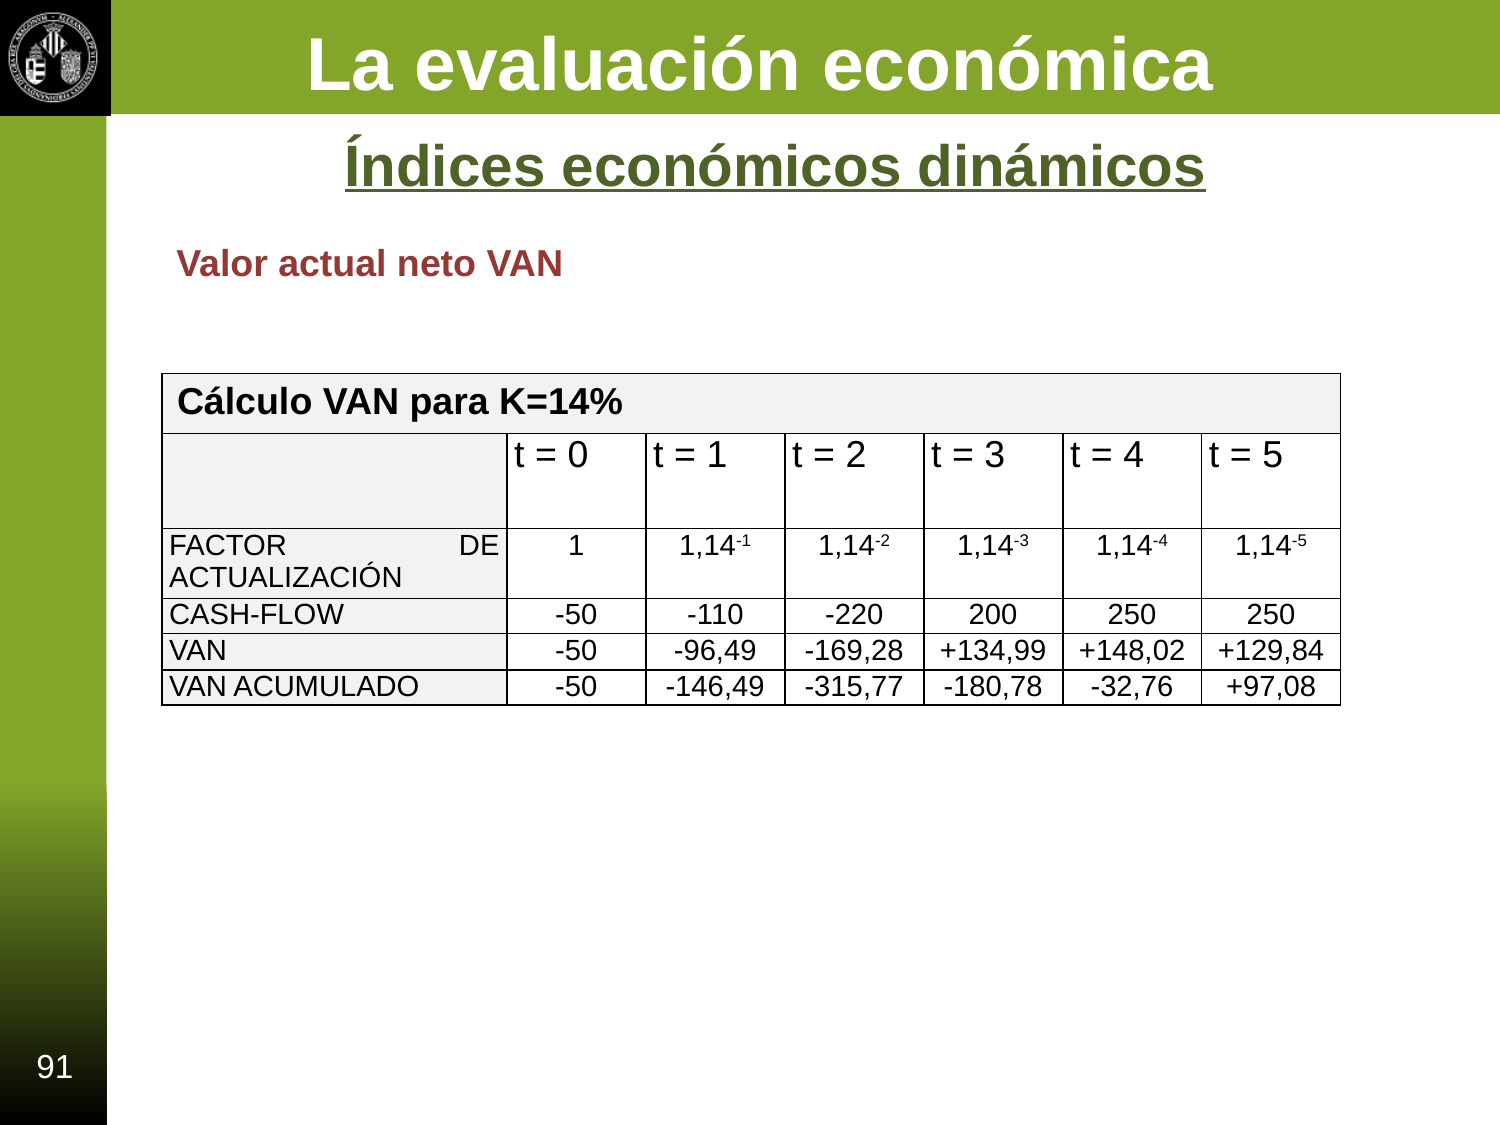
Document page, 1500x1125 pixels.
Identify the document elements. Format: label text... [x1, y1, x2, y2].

table_cell CASH-FLOW [163, 599, 506, 633]
table_cell 250 [1202, 599, 1340, 633]
table_cell -50 [508, 599, 645, 633]
slide_number 91 [2, 1035, 89, 1095]
table_cell [163, 434, 506, 528]
text_box [0, 124, 109, 1125]
picture [0, 0, 112, 117]
table_cell 1,14-4 [1064, 529, 1201, 598]
table_cell t = 0 [508, 434, 645, 528]
table_cell -96,49 [647, 634, 784, 669]
table_cell -50 [508, 671, 645, 704]
table_cell 200 [925, 599, 1062, 633]
table_header Cálculo VAN para K=14% [163, 374, 1340, 433]
table_cell t = 5 [1202, 434, 1340, 528]
table_cell +97,08 [1202, 671, 1340, 704]
table_cell VAN ACUMULADO [163, 671, 506, 704]
table_cell VAN [163, 634, 506, 669]
table_cell -169,28 [786, 634, 923, 669]
table_cell t = 2 [786, 434, 923, 528]
table_cell -146,49 [647, 671, 784, 704]
table_cell t = 1 [647, 434, 784, 528]
table_cell 1,14-1 [647, 529, 784, 598]
table_cell -315,77 [786, 671, 923, 704]
table_cell -32,76 [1064, 671, 1201, 704]
table_cell FACTOR DE ACTUALIZACIÓN [163, 529, 506, 598]
text_box Valor actual neto VAN [161, 231, 579, 292]
table_cell 250 [1064, 599, 1201, 633]
table_cell -50 [508, 634, 645, 669]
table_cell -220 [786, 599, 923, 633]
table_cell +134,99 [925, 634, 1062, 669]
table_cell +129,84 [1202, 634, 1340, 669]
table_cell t = 4 [1064, 434, 1201, 528]
text_box [112, 0, 1500, 116]
table_cell 1 [508, 529, 645, 598]
table_cell 1,14-5 [1202, 529, 1340, 598]
table_cell +148,02 [1064, 634, 1201, 669]
table_cell -180,78 [925, 671, 1062, 704]
table_cell -110 [647, 599, 784, 633]
text_box Índices económicos dinámicos [329, 120, 1222, 206]
table_cell t = 3 [925, 434, 1062, 528]
table_cell 1,14-3 [925, 529, 1062, 598]
text_box La evaluación económica [291, 7, 1230, 113]
table_cell 1,14-2 [786, 529, 923, 598]
